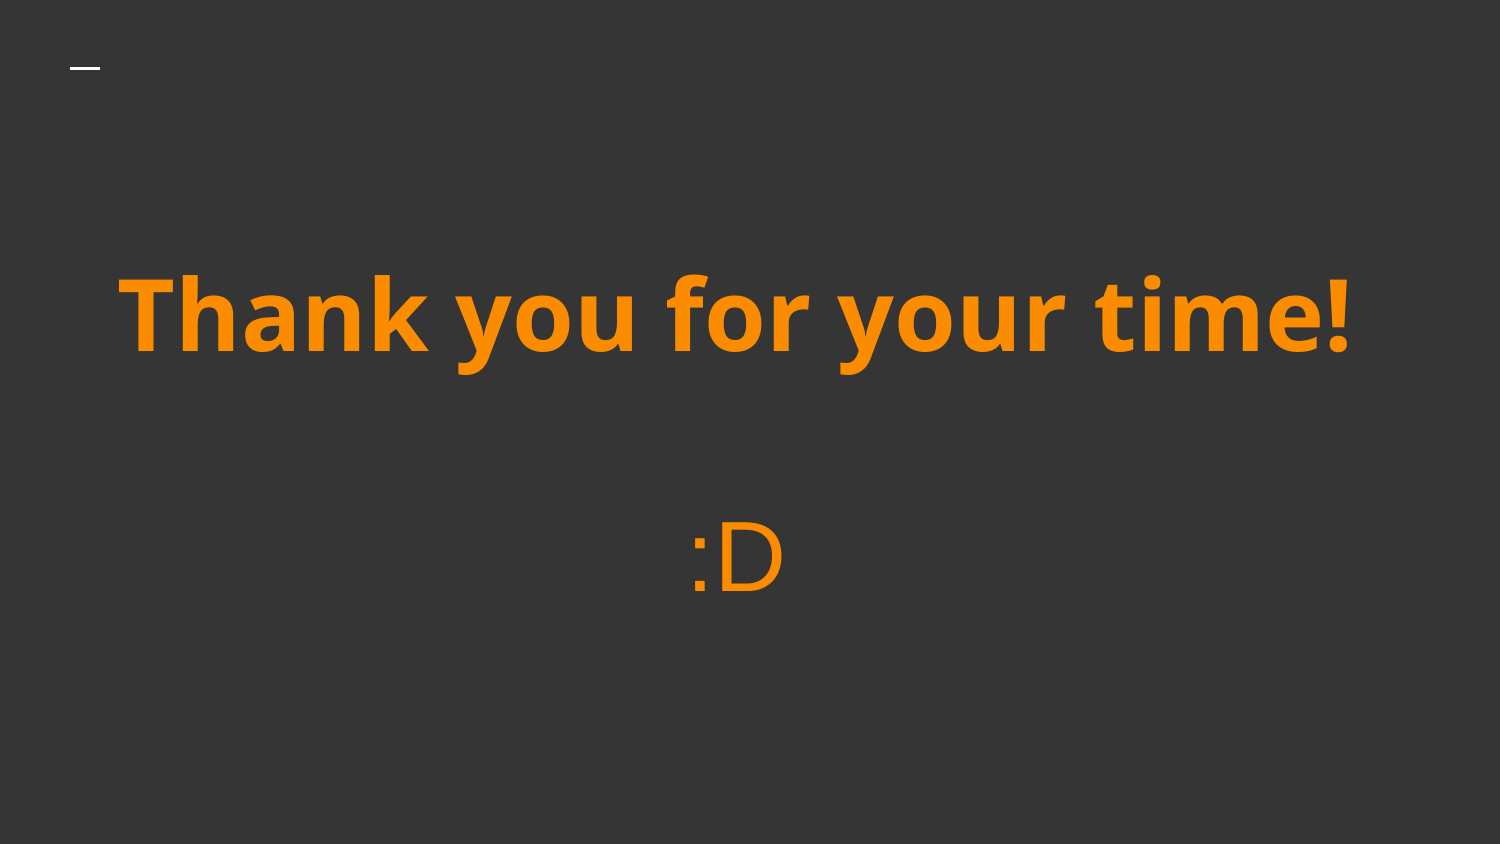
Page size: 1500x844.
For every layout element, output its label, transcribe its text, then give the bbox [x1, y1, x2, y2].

title Thank you for your time! :D [46, 116, 1427, 746]
